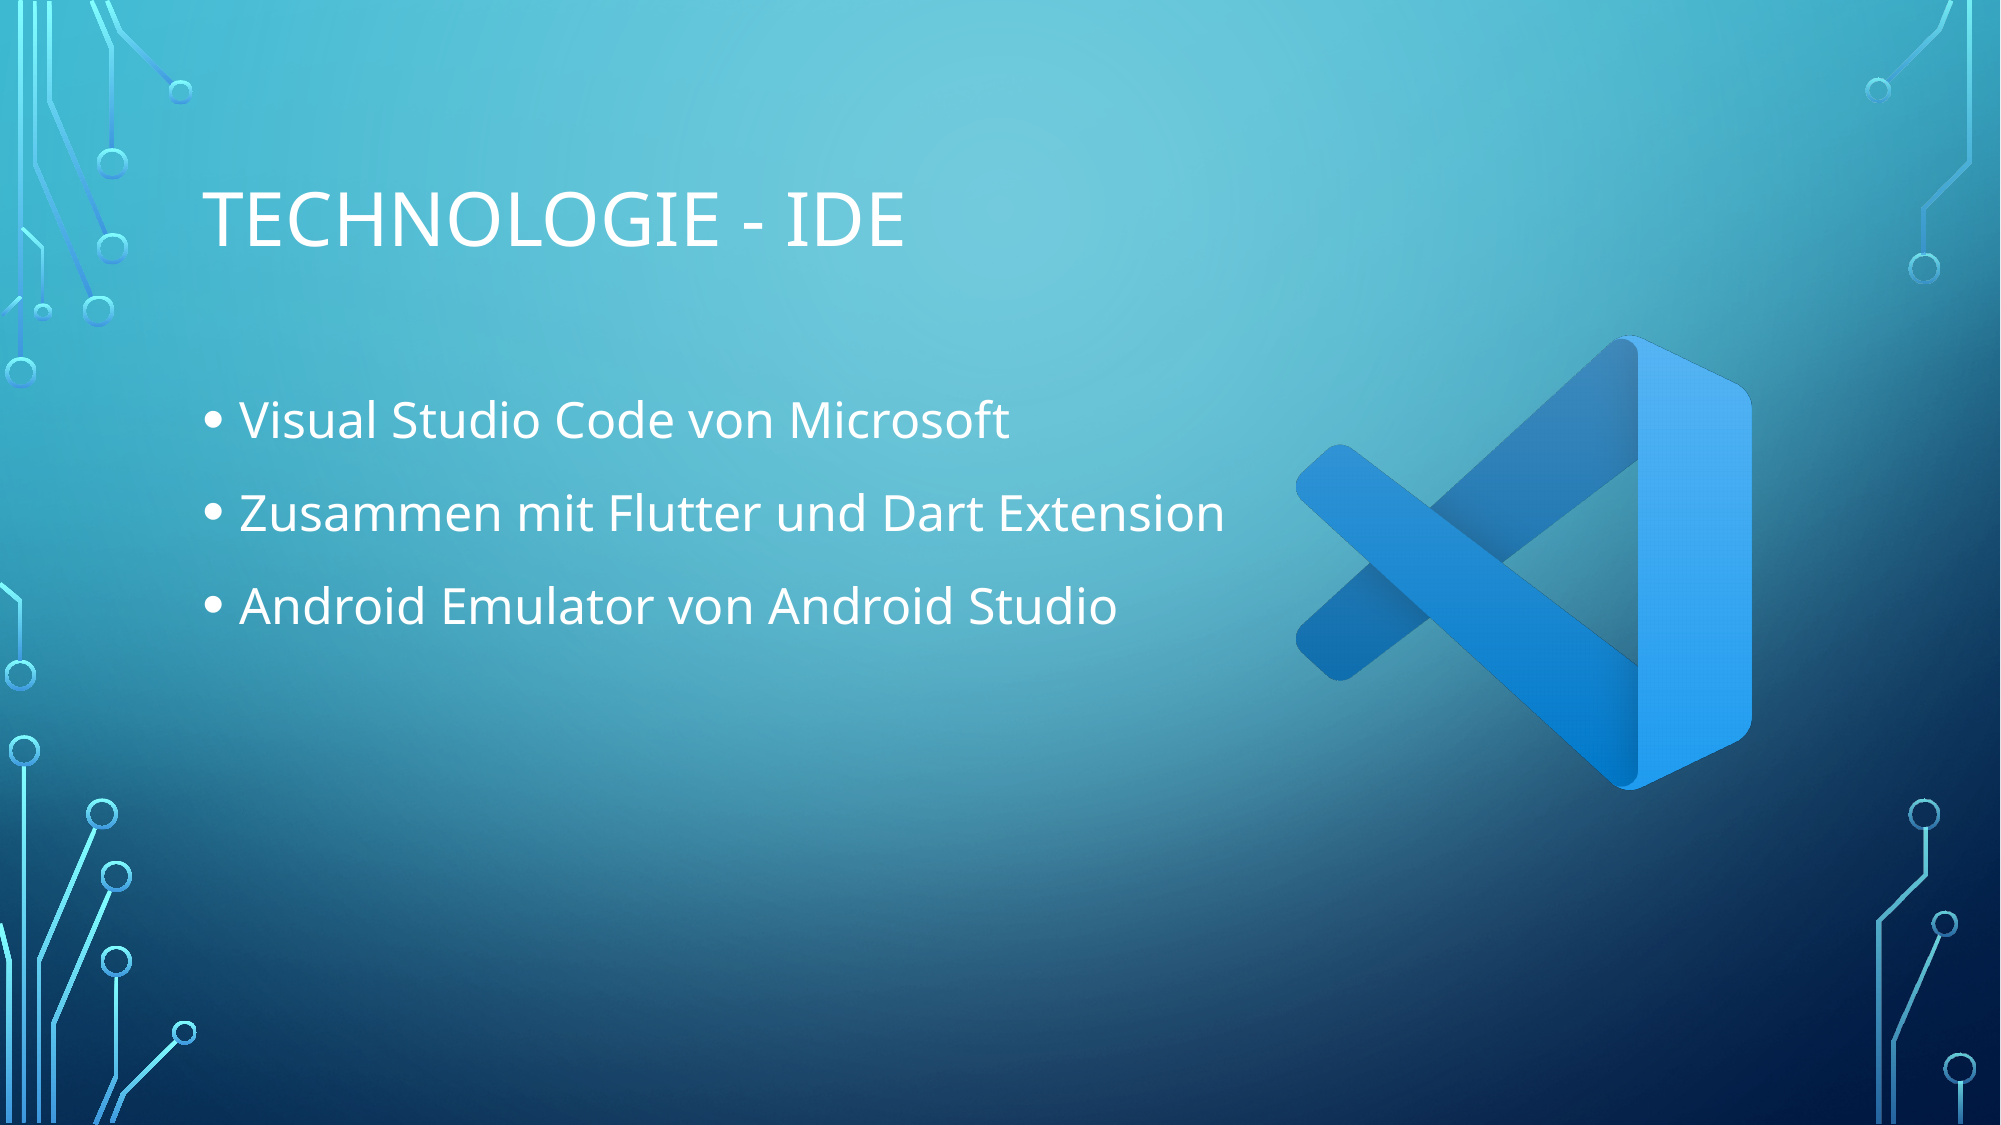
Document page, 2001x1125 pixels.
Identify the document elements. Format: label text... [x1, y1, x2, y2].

title Technologie - IDE [187, 101, 1813, 344]
list Visual Studio Code von Microsoft Zusammen mit Flutter und Dart Extension Android Emulator von Android Studio [187, 369, 1813, 950]
picture [1295, 334, 1752, 791]
